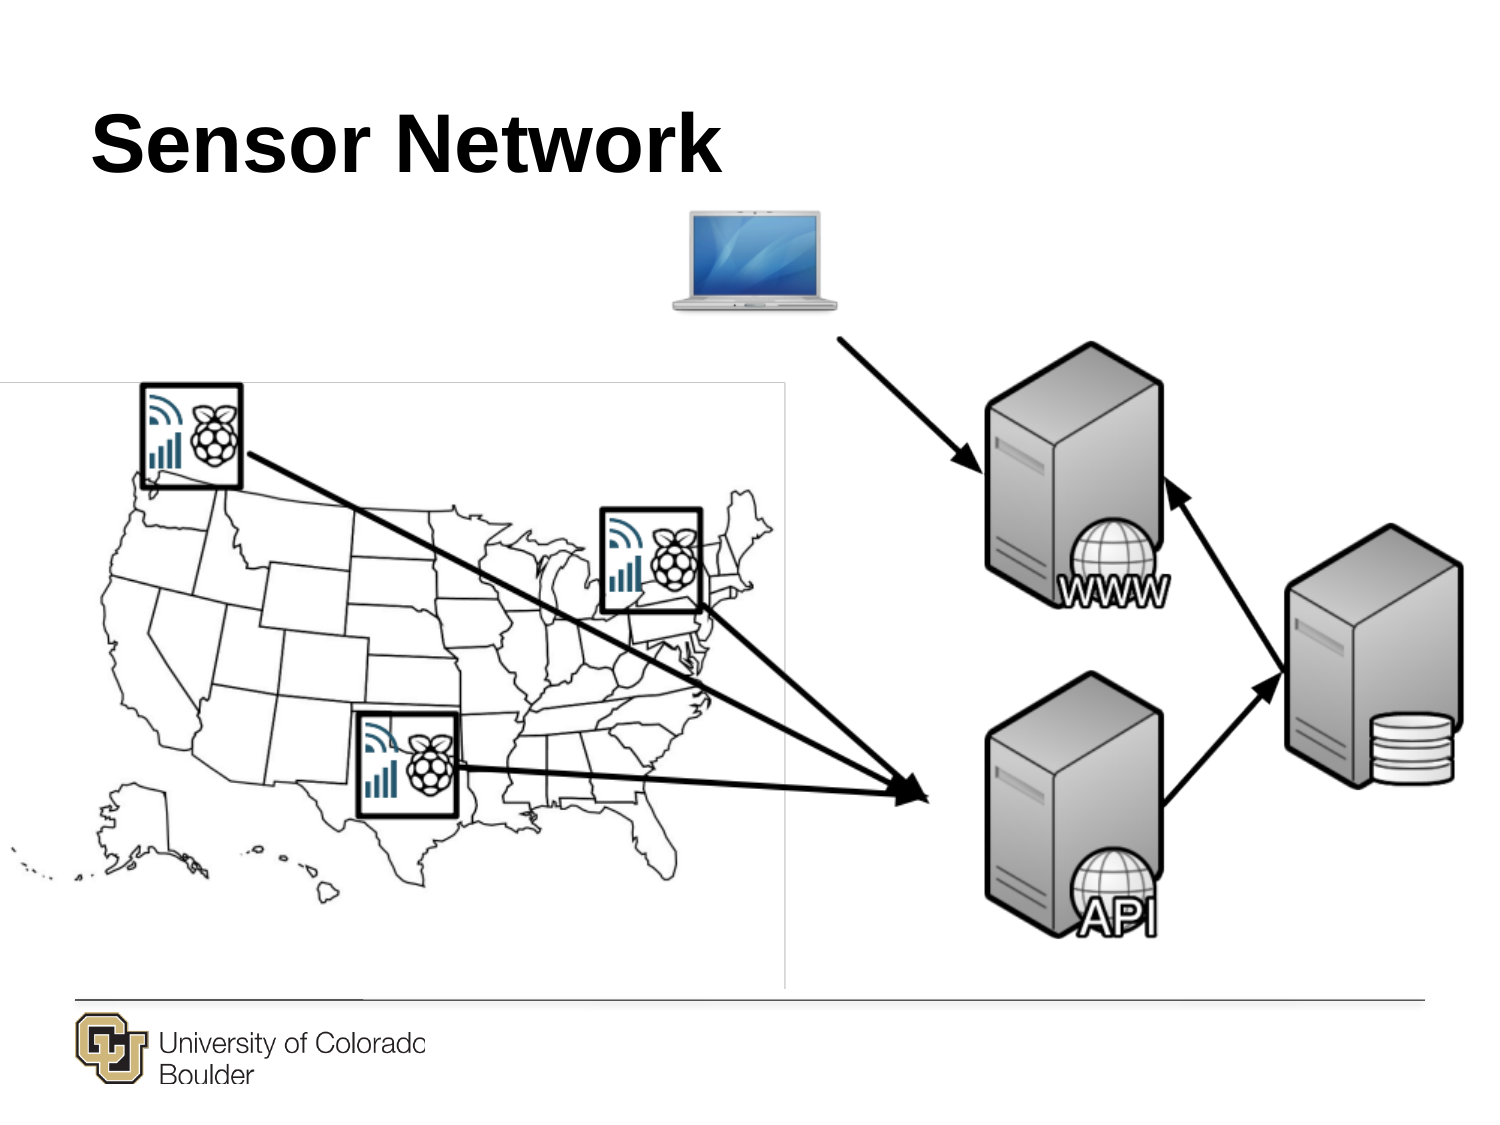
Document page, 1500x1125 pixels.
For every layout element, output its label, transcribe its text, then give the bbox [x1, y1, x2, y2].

picture [0, 174, 1500, 990]
title Sensor Network [75, 45, 1425, 173]
